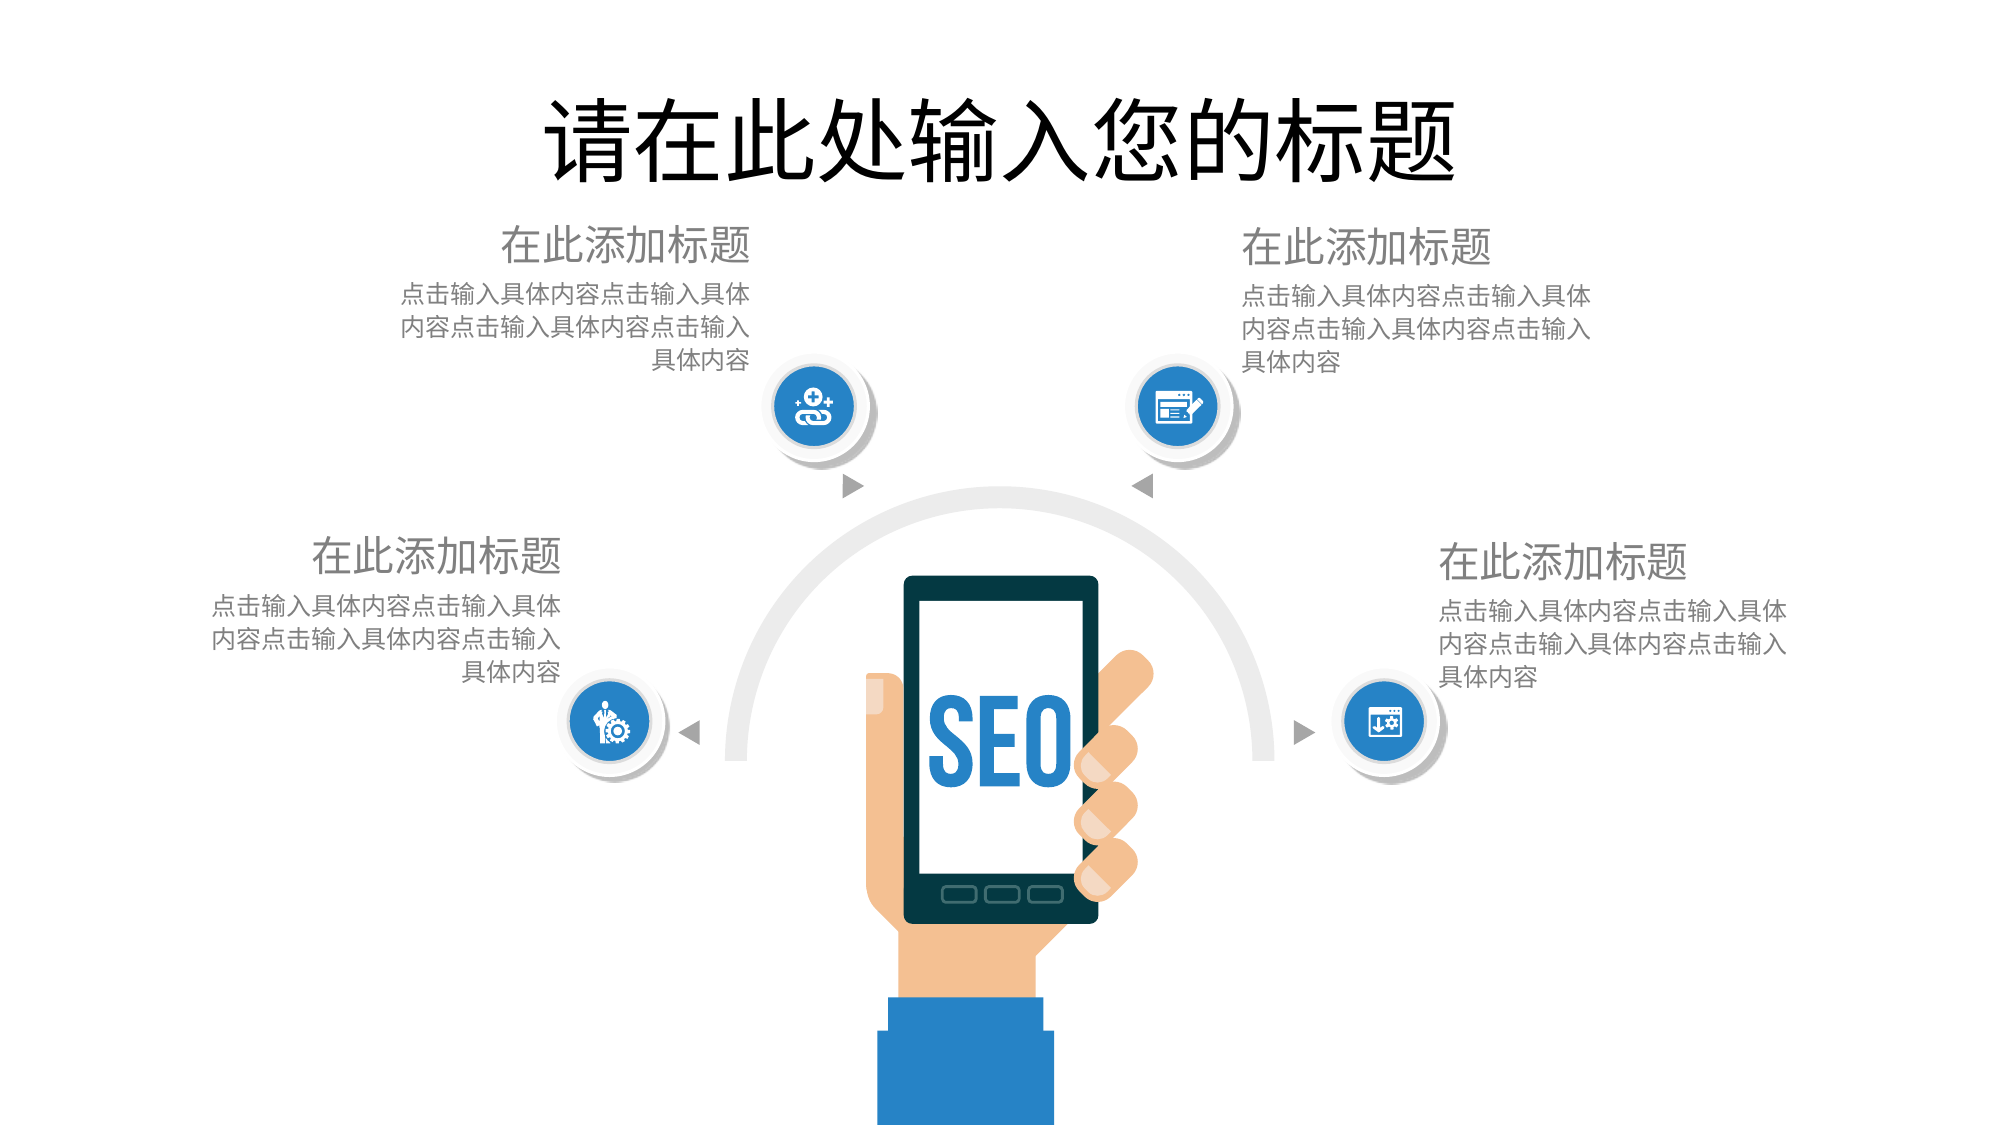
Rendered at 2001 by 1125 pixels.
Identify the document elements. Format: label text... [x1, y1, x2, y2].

title 请在此处输入您的标题 [99, 45, 1900, 233]
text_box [863, 575, 1156, 1125]
text_box [676, 718, 702, 747]
text_box [1129, 471, 1155, 501]
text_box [370, 211, 766, 384]
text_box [181, 522, 577, 696]
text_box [1226, 212, 1622, 386]
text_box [929, 694, 1071, 788]
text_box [555, 666, 665, 776]
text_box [759, 351, 869, 461]
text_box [1123, 351, 1233, 461]
text_box [840, 471, 867, 501]
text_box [1329, 666, 1439, 776]
text_box [1291, 718, 1318, 747]
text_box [1423, 527, 1819, 701]
text_box [722, 484, 1277, 764]
